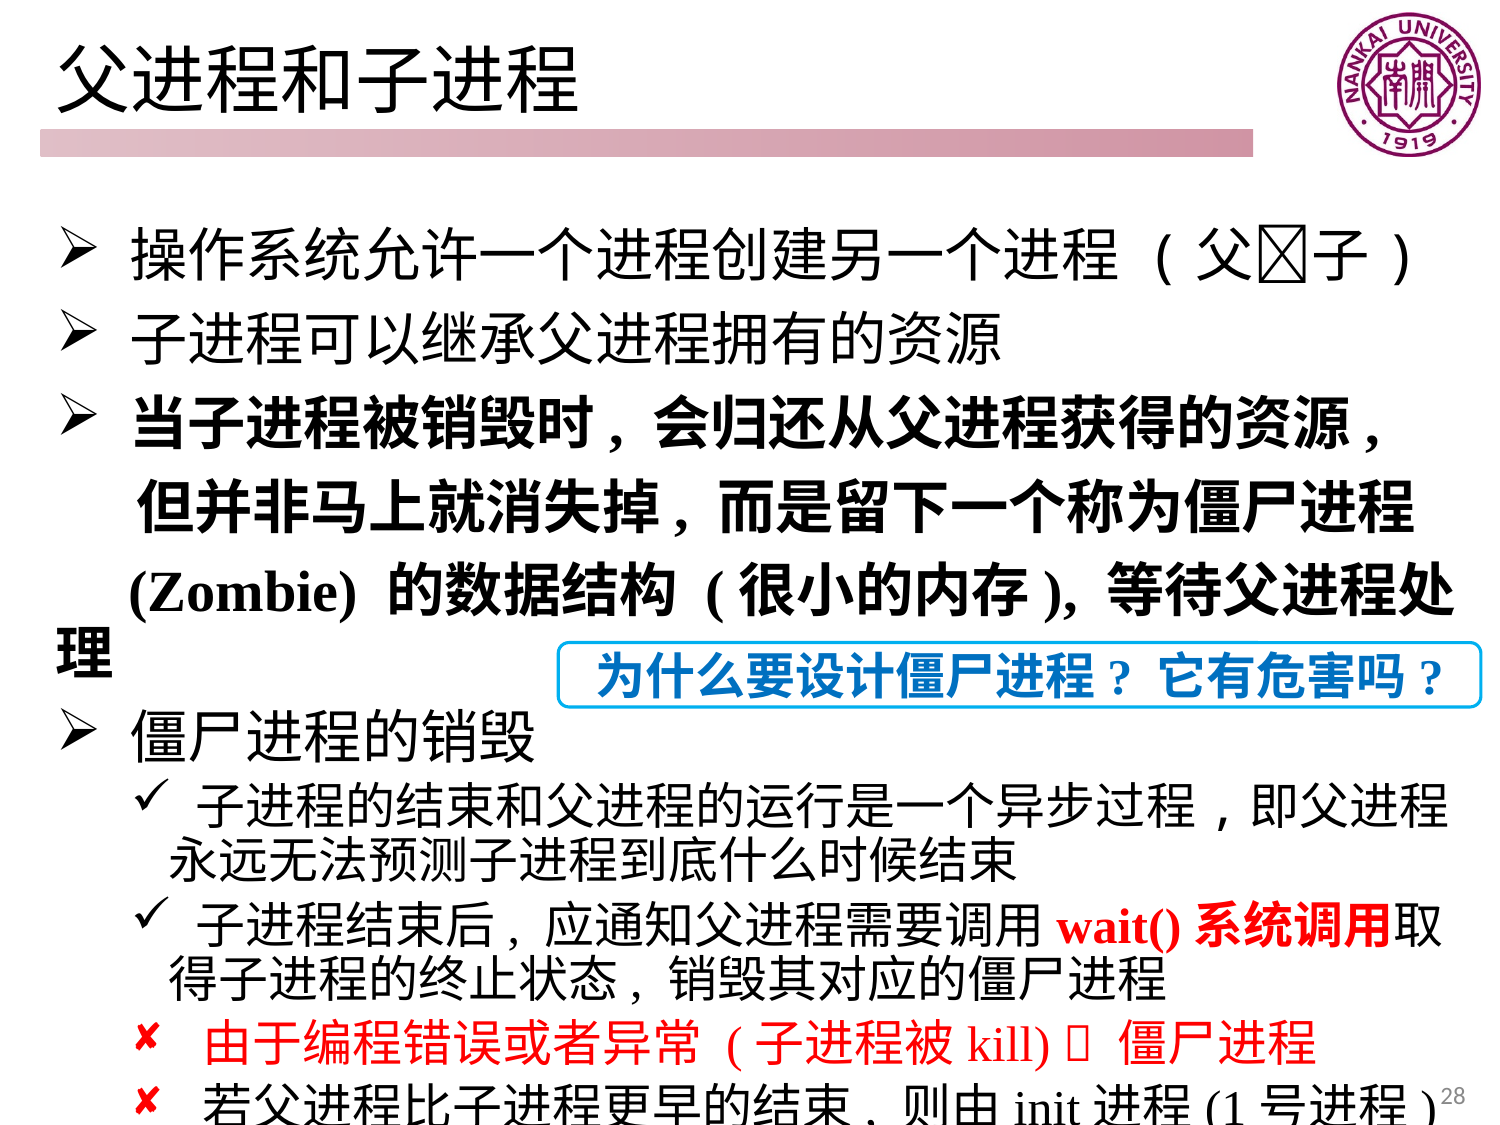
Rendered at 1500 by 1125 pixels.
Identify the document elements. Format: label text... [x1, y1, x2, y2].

slide_number 28 [1143, 1065, 1481, 1125]
text_box 为什么要设计僵尸进程? 它有危害吗? [557, 641, 1482, 708]
title 父进程和子进程 [40, 33, 1335, 133]
picture [1337, 12, 1481, 157]
list 操作系统允许一个进程创建另一个进程 (父子) 子进程可以继承父进程拥有的资源 当子进程被销毁时, 会归还从父进程获得的资源, 但并非马上就消失掉, 而是留下一个称为僵尸进程 (Zombie) 的数据结构 (很小的内存), 等待父进程处理 僵尸进程的销毁 子进程的结束和父进程的运行是一个异步过程,即父进程永远无法预测子进程到底什么时候结束 子进程结束后, 应通知父进程需要调用wait()系统调用取得子进程的终止状态, 销毁其对应的僵尸进程 由于编程错误或者异常 (子进程被kill)  僵尸进程 若父进程比子进程更早的结束, 则由init进程(1号进程)接管 [40, 218, 1481, 1042]
